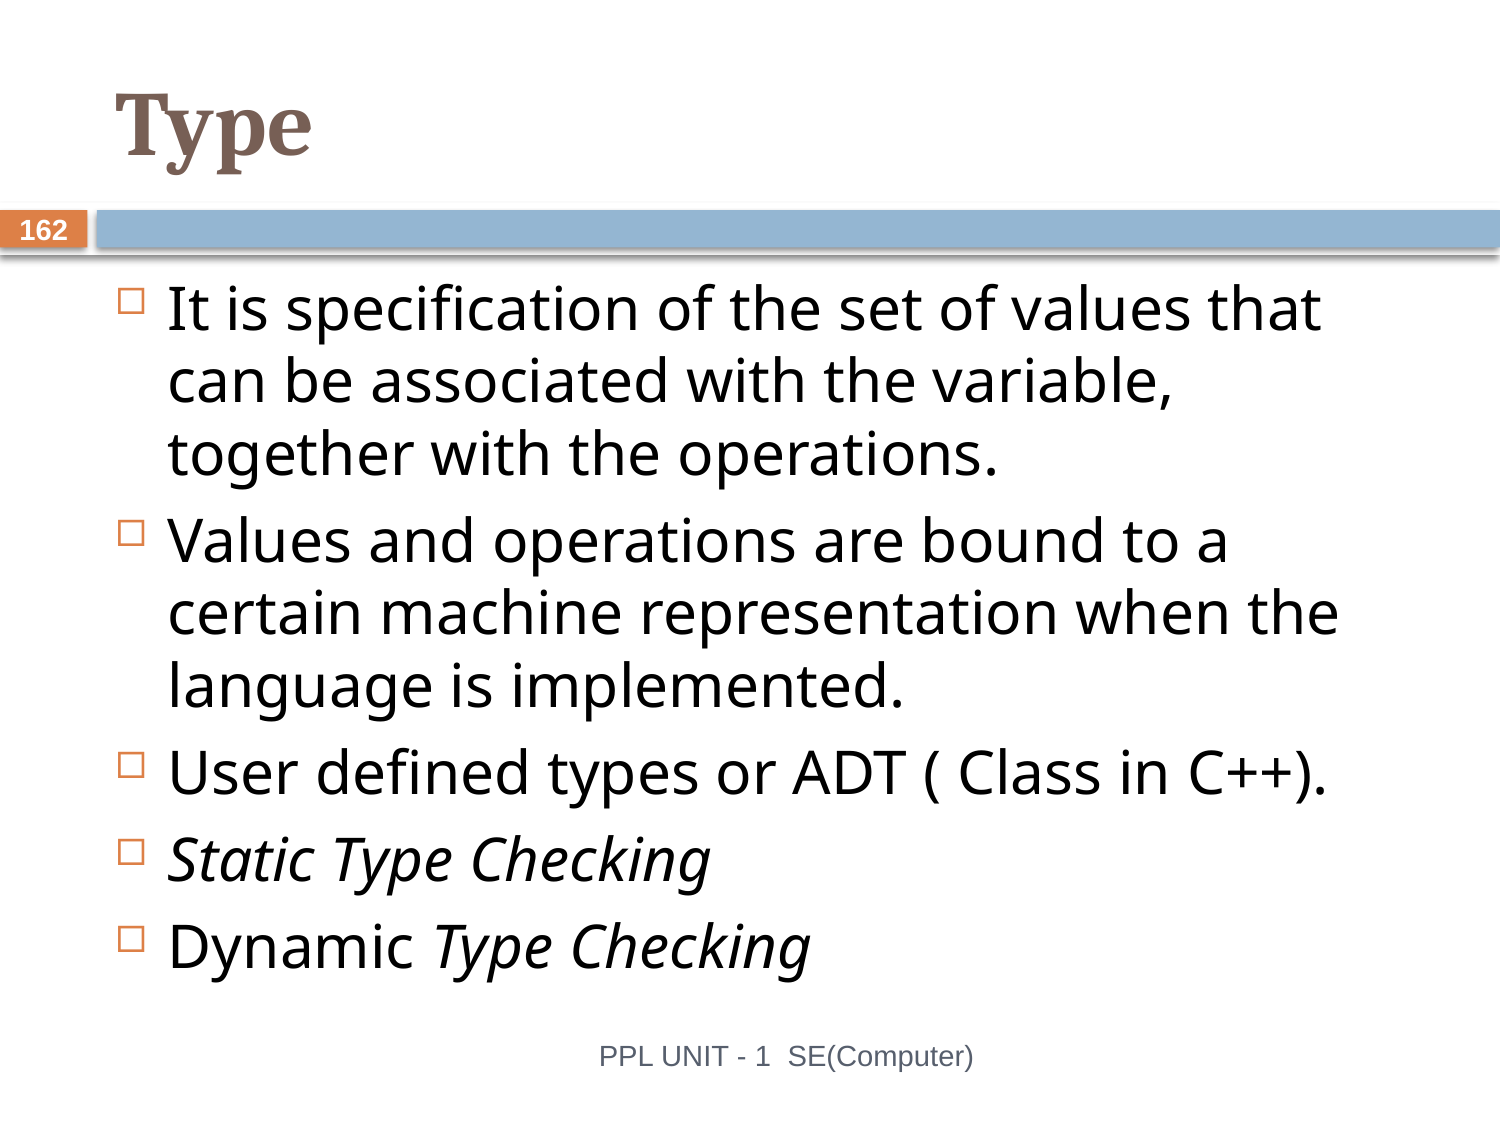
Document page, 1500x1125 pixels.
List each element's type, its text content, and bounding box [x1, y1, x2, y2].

list It is specification of the set of values that can be associated with the variable, together with the operations. Values and operations are bound to a certain machine representation when the language is implemented. User defined types or ADT ( Class in C++). Static Type Checking Dynamic Type Checking [100, 262, 1438, 1038]
title Type [100, 37, 1438, 200]
footer PPL UNIT - 1 SE(Computer) [99, 1024, 990, 1085]
slide_number 162 [0, 208, 88, 249]
